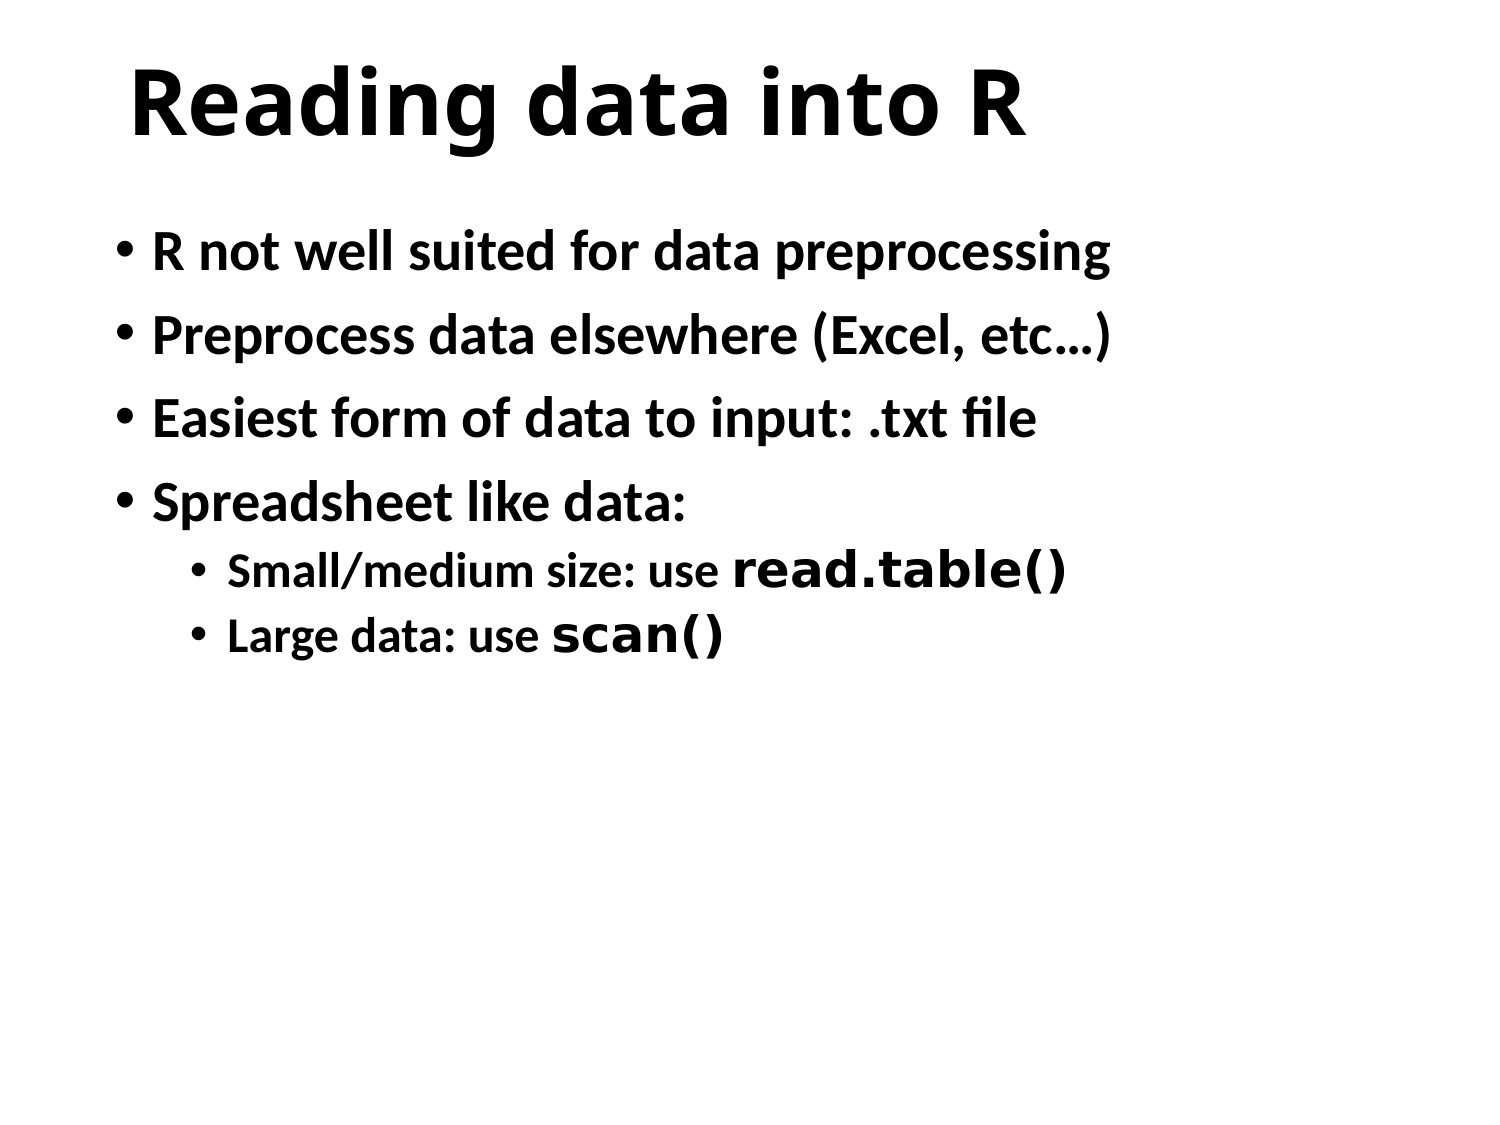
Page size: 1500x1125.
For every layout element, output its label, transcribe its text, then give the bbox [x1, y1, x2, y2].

list R not well suited for data preprocessing Preprocess data elsewhere (Excel, etc…) Easiest form of data to input: .txt file Spreadsheet like data: Small/medium size: use read.table() Large data: use scan() [99, 212, 1463, 1063]
title Reading data into R [112, 37, 1388, 175]
